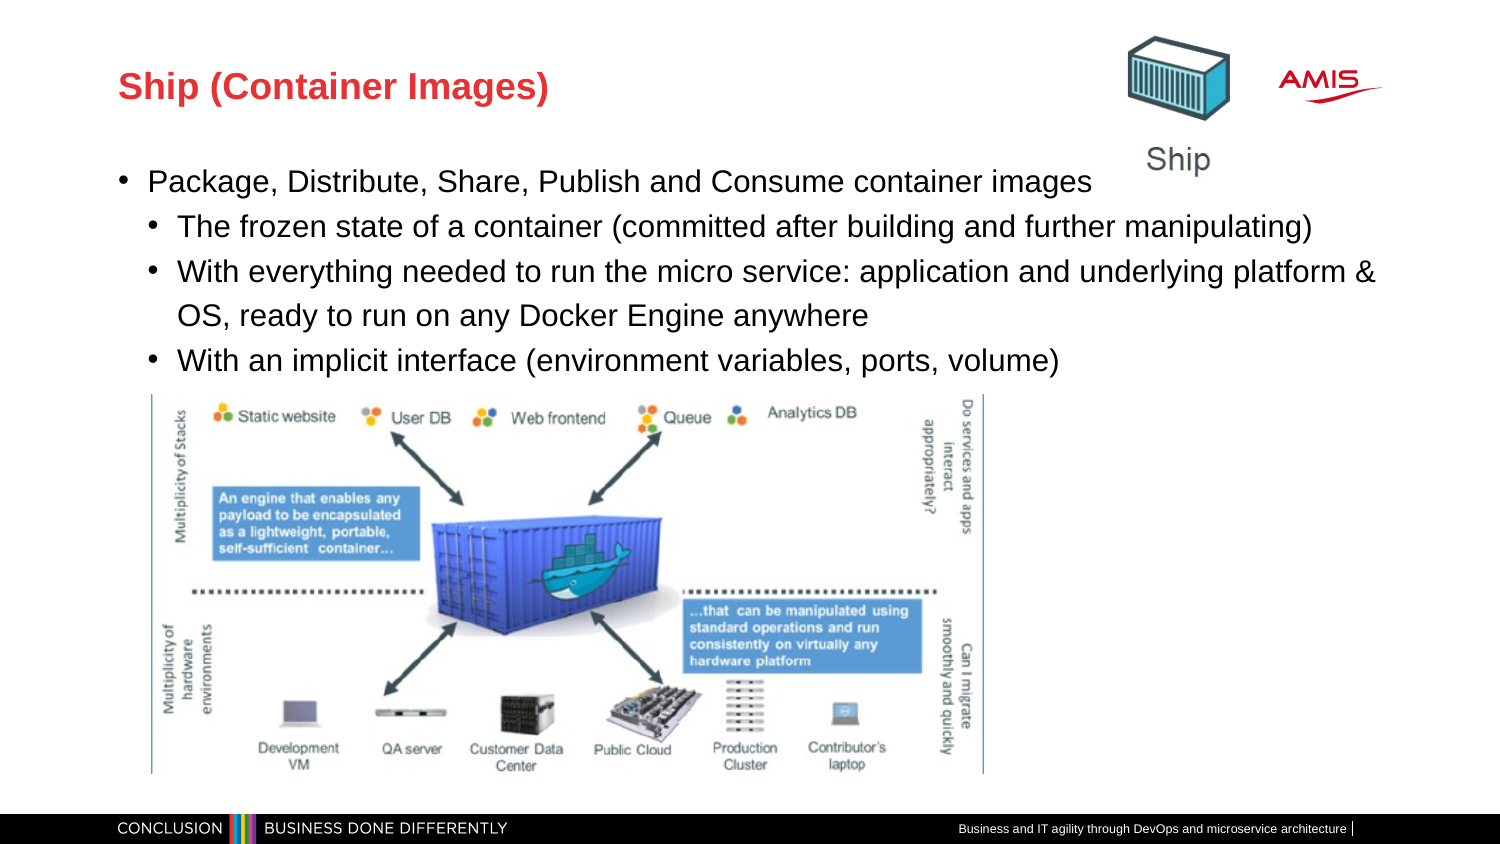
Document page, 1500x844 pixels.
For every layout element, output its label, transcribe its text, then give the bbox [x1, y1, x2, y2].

list Package, Distribute, Share, Publish and Consume container images The frozen state of a container (committed after building and further manipulating) With everything needed to run the micro service: application and underlying platform & OS, ready to run on any Docker Engine anywhere With an implicit interface (environment variables, ports, volume) [118, 153, 1429, 774]
picture [0, 814, 236, 844]
title Ship (Container Images) [118, 47, 1094, 130]
picture [239, 814, 1500, 844]
picture [146, 394, 989, 774]
footer Business and IT agility through DevOps and microservice architecture [814, 820, 1347, 839]
picture [1094, 18, 1388, 186]
